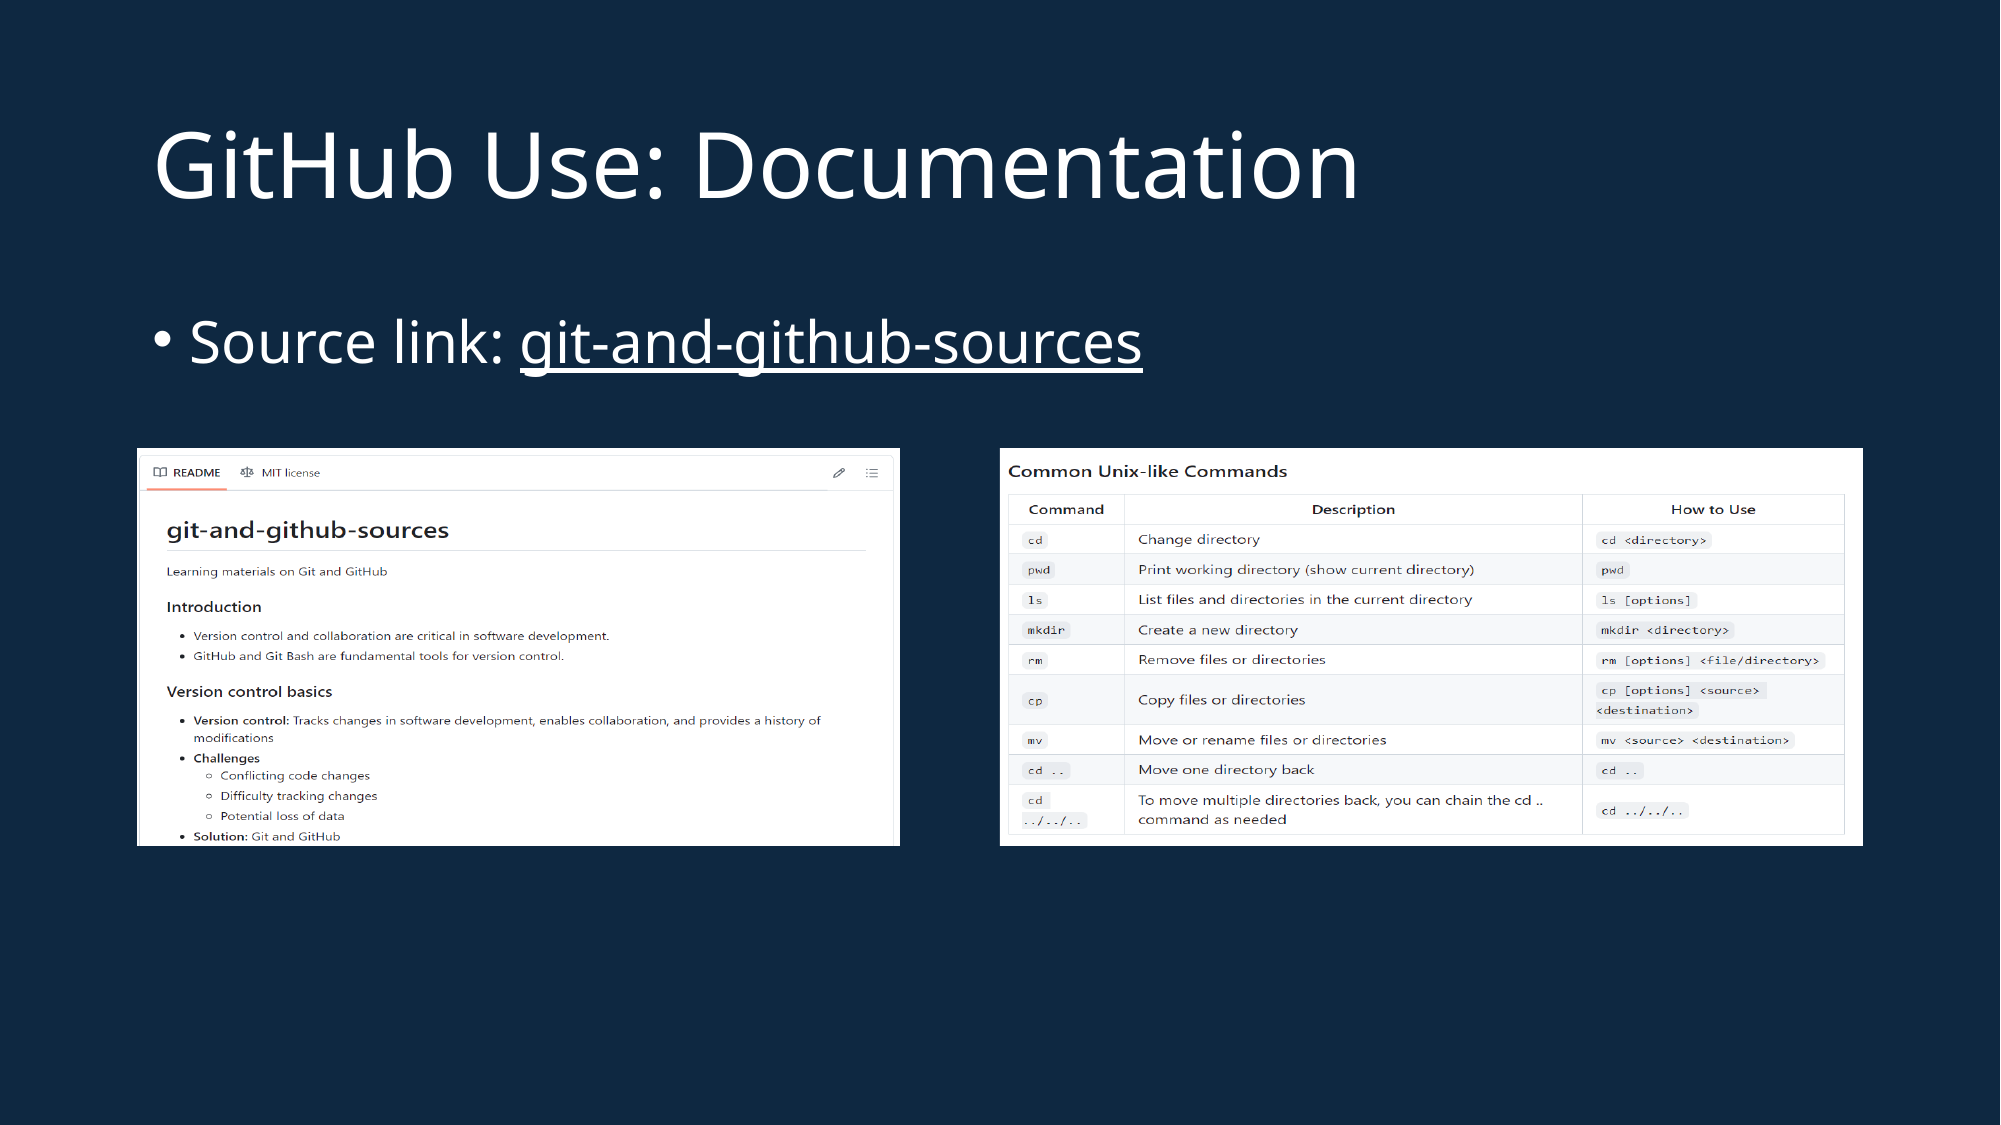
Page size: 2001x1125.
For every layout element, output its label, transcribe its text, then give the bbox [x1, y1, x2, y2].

picture [999, 447, 1864, 846]
list Source link: git-and-github-sources [137, 299, 1863, 1014]
title GitHub Use: Documentation [137, 59, 1863, 278]
picture [136, 447, 901, 846]
